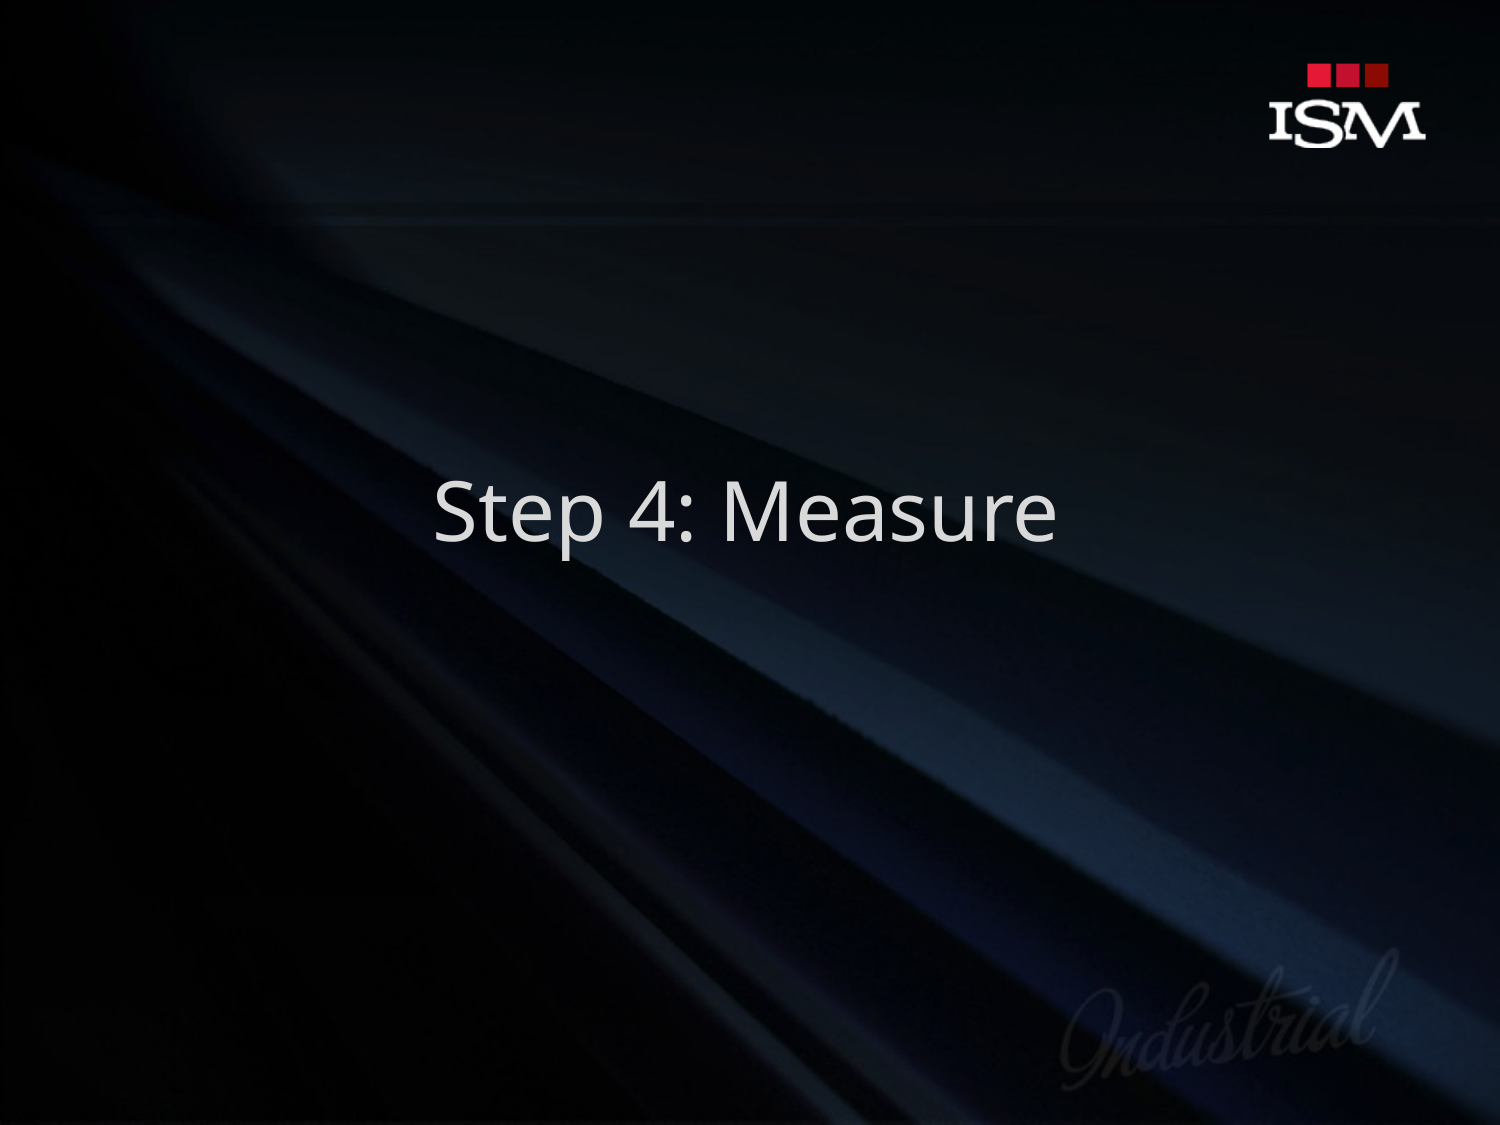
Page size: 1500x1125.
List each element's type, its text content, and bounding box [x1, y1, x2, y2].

picture [0, 0, 1500, 1125]
list Step 4: Measure [99, 189, 1394, 959]
